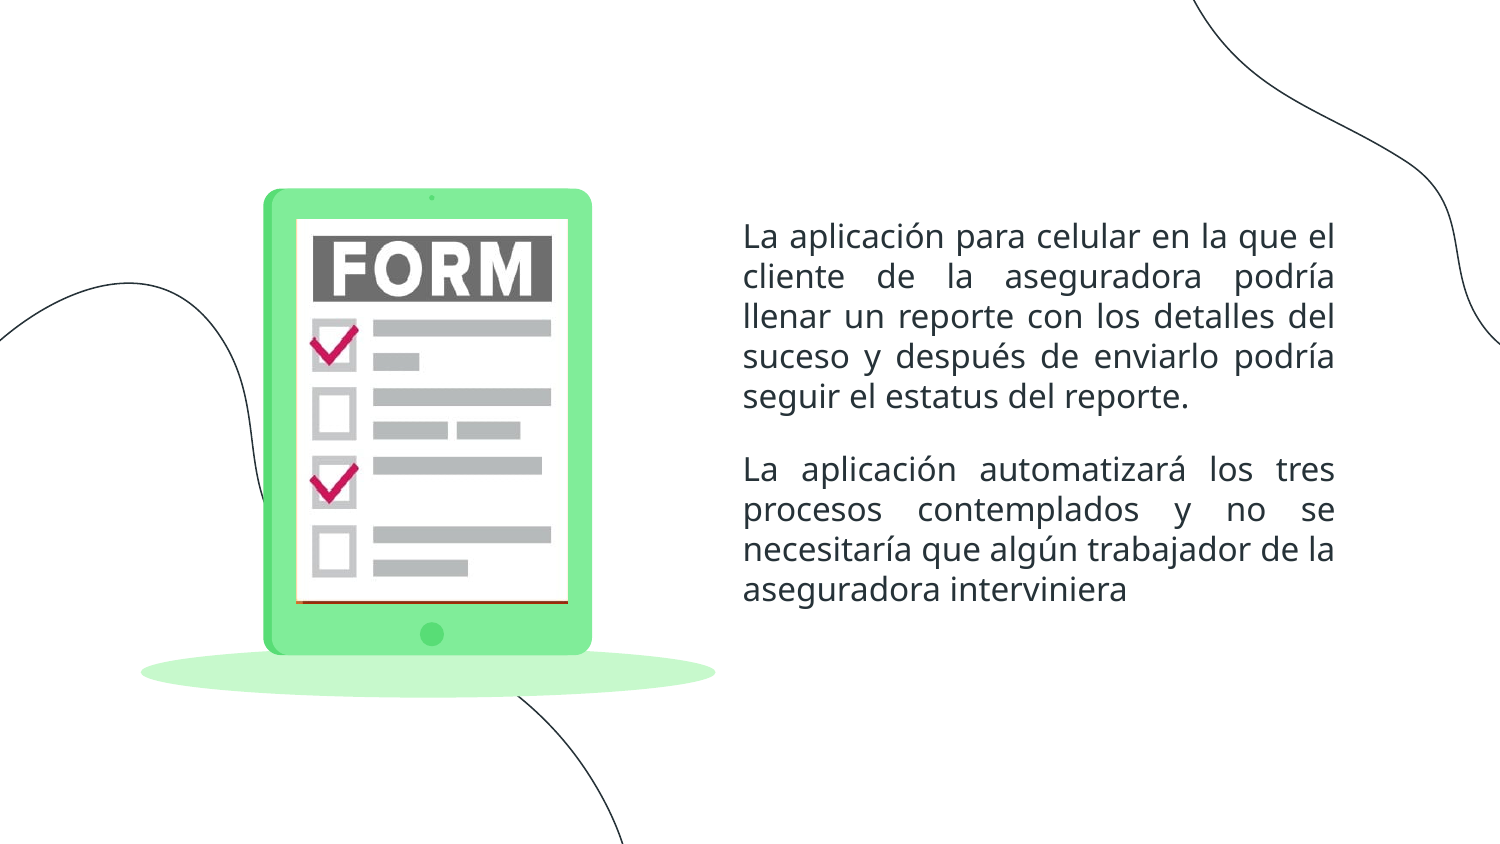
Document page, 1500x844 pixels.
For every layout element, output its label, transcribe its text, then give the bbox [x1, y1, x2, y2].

subtitle La aplicación para celular en la que el cliente de la aseguradora podría llenar un reporte con los detalles del suceso y después de enviarlo podría seguir el estatus del reporte. La aplicación automatizará los tres procesos contemplados y no se necesitaría que algún trabajador de la aseguradora interviniera [727, 200, 1352, 716]
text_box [263, 188, 593, 656]
text_box [140, 651, 716, 698]
picture [295, 219, 568, 604]
